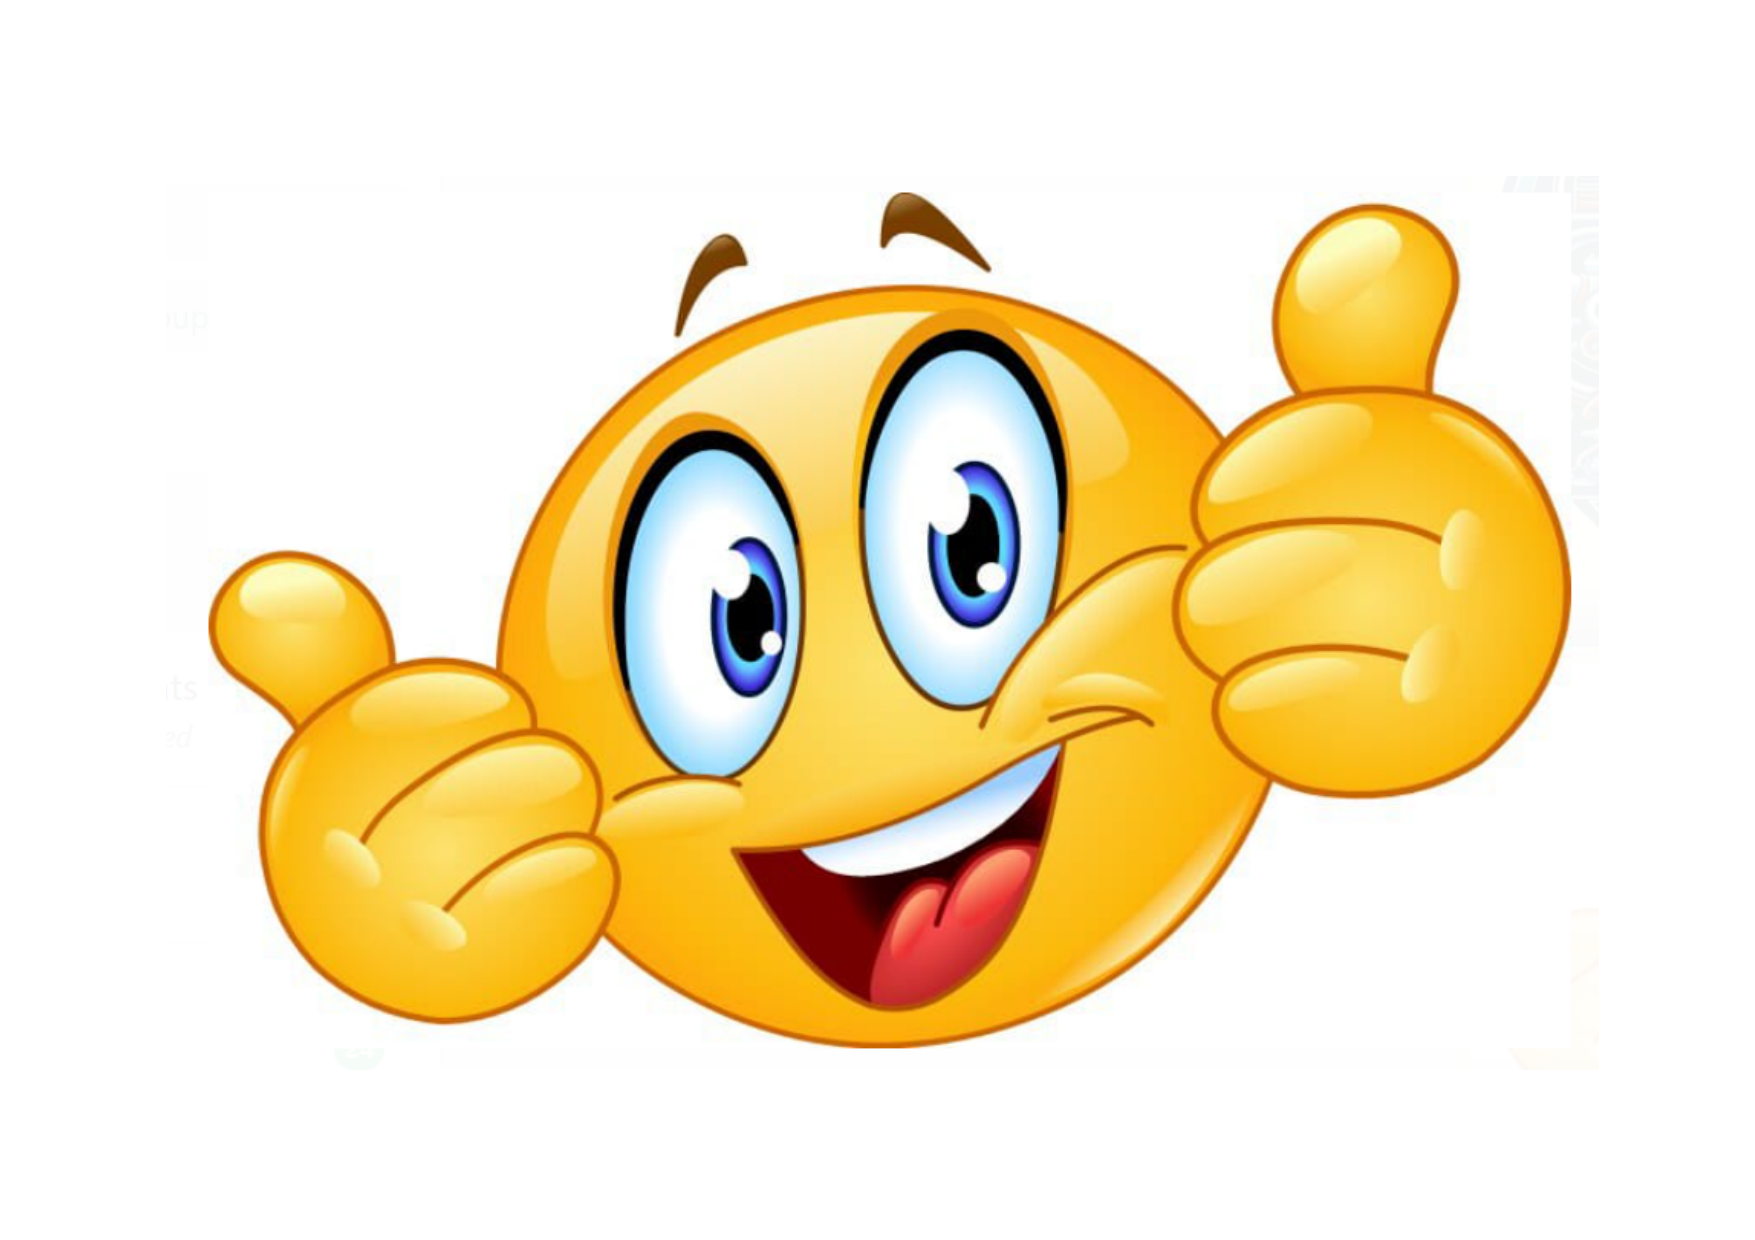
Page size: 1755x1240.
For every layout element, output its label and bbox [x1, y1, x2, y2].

picture [166, 176, 1599, 1071]
